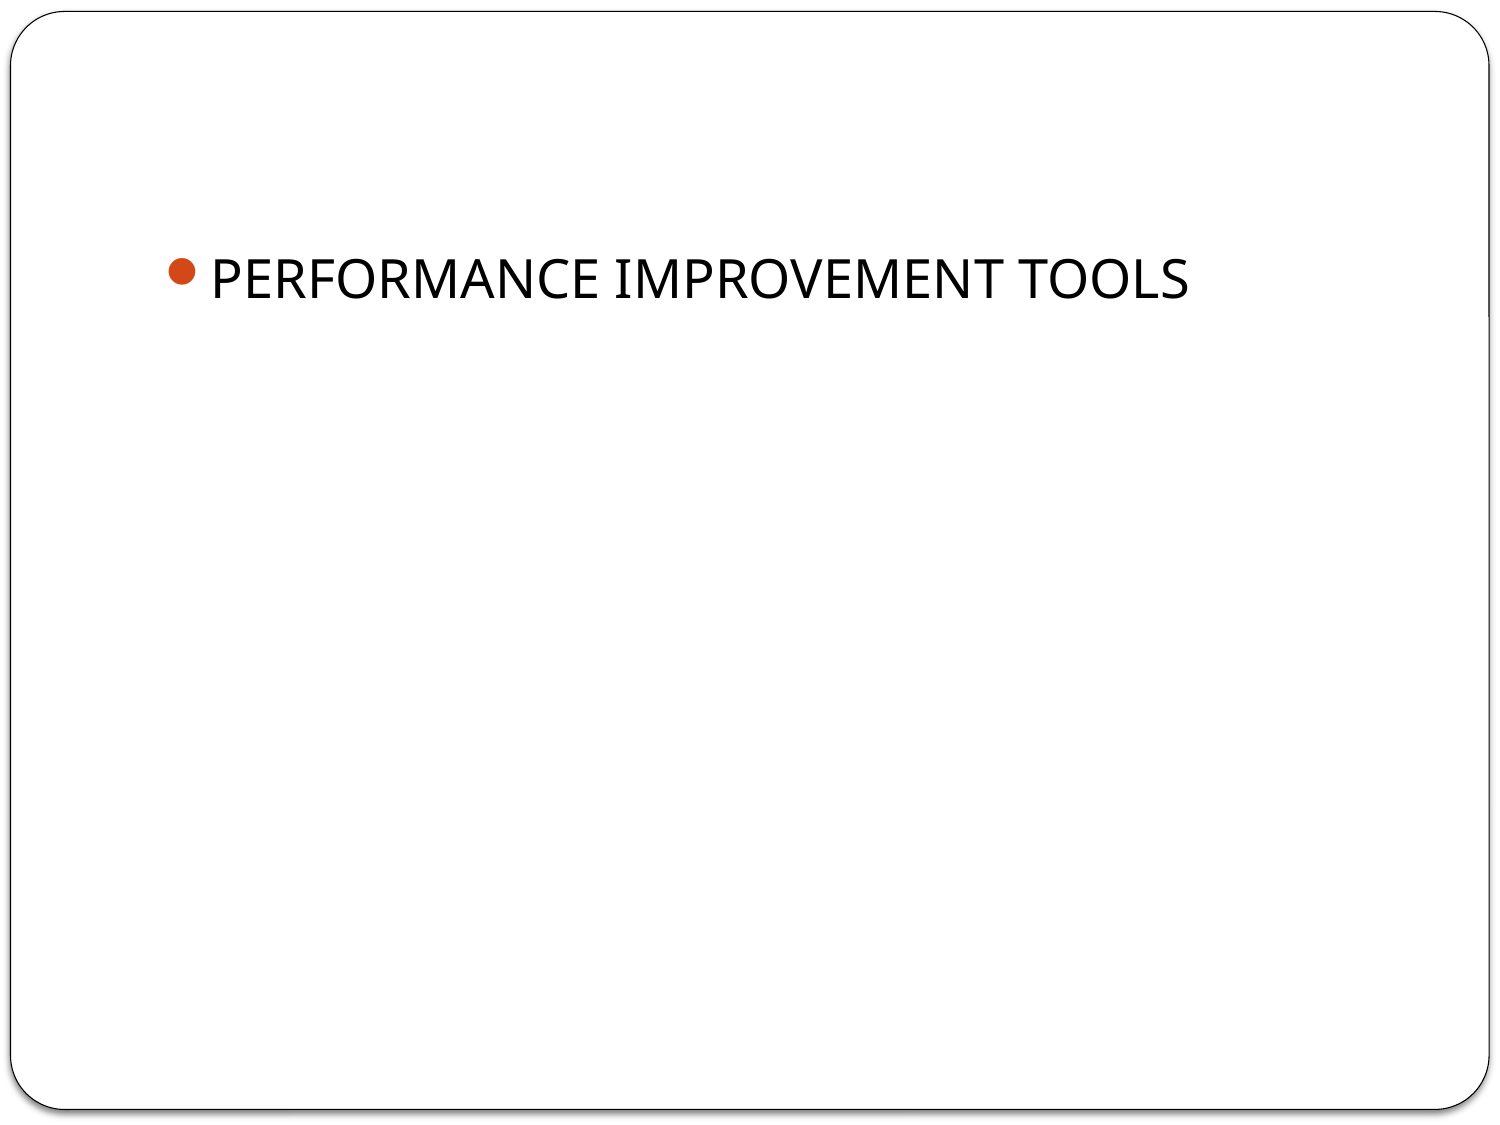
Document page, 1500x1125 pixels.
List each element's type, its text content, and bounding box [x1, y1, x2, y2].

list PERFORMANCE IMPROVEMENT TOOLS [150, 237, 1425, 988]
